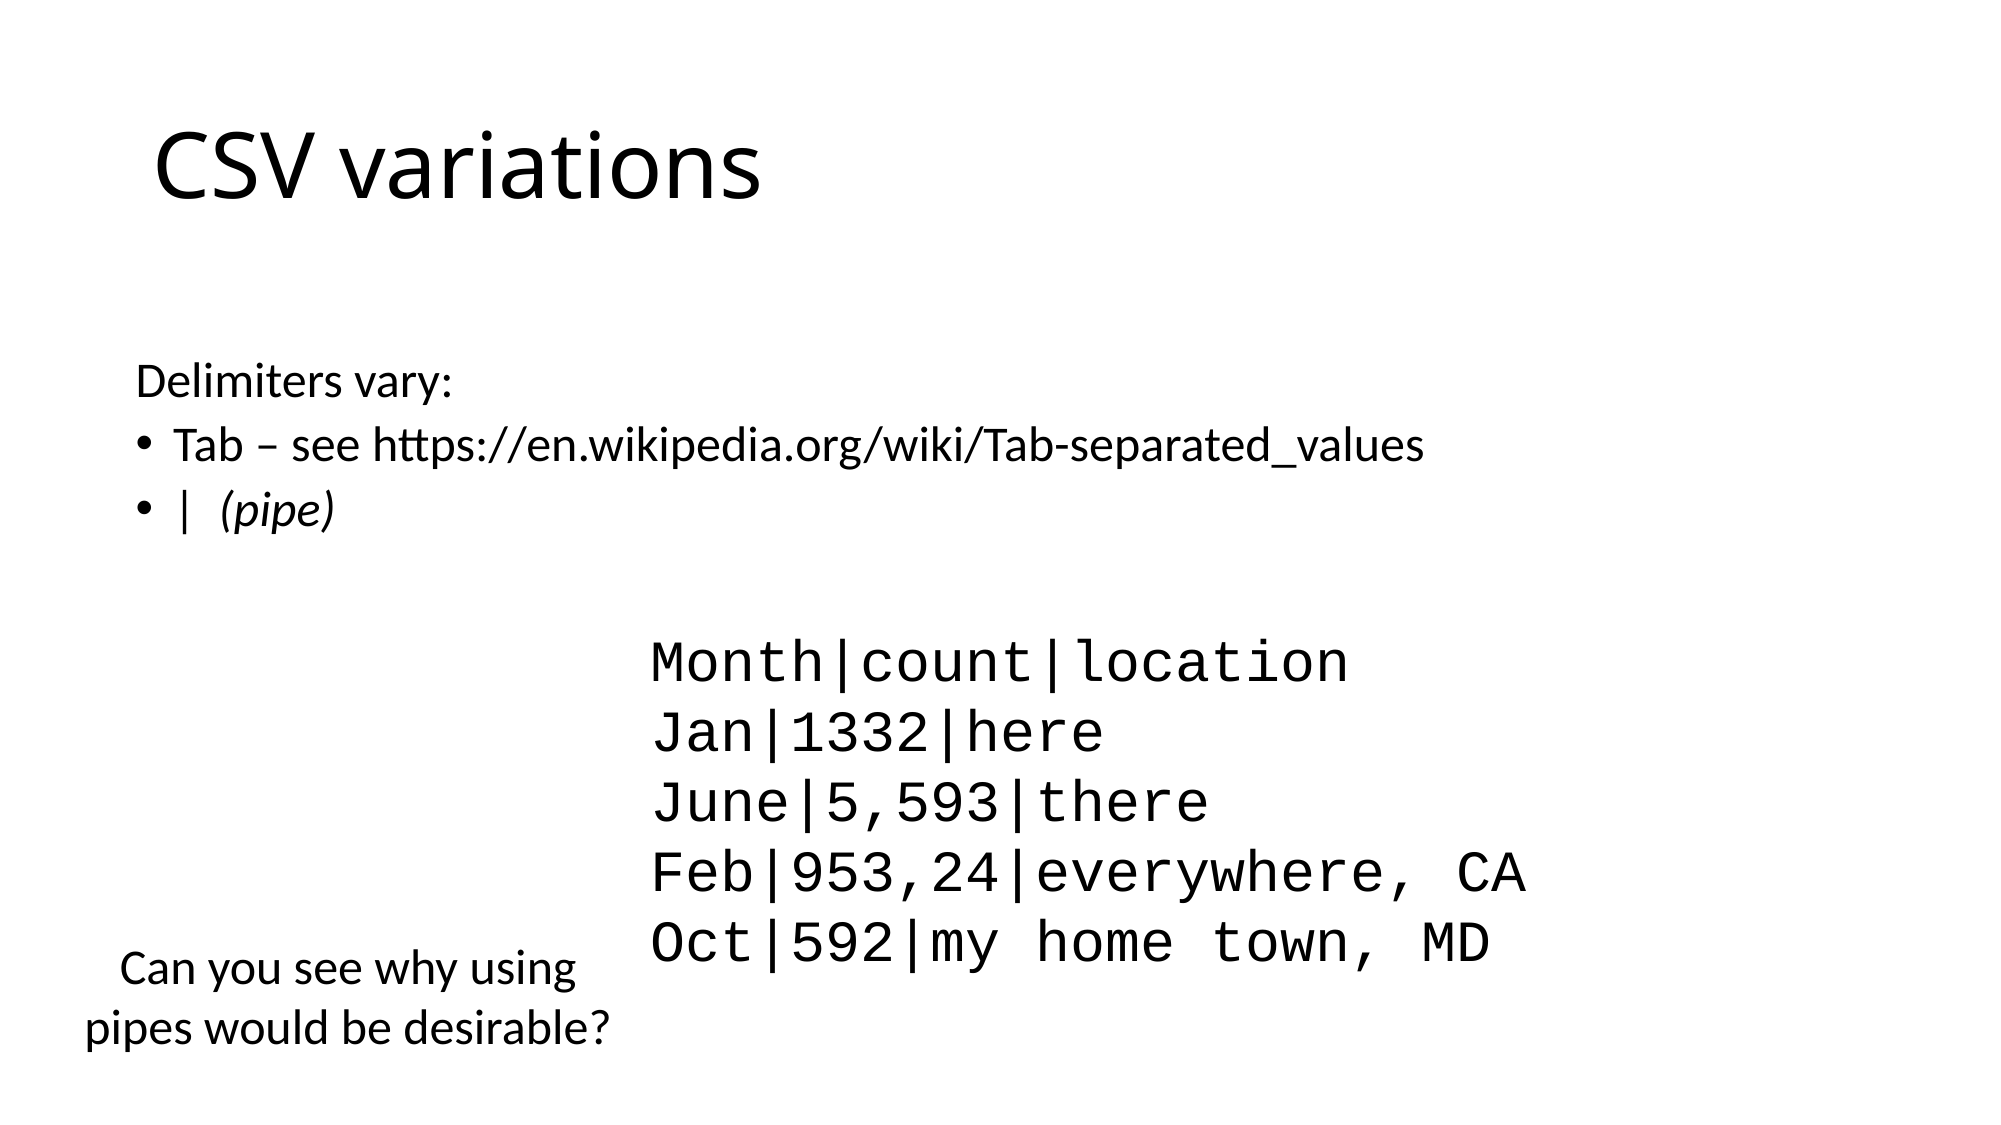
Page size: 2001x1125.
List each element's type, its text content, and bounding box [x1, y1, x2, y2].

text_box Can you see why using pipes would be desirable? [46, 927, 651, 1062]
text_box Month|count|location Jan|1332|here June|5,593|there Feb|953,24|everywhere, CA Oct|592|my home town, MD [635, 615, 1711, 981]
list Delimiters vary: Tab – see https://en.wikipedia.org/wiki/Tab-separated_values | (pipe) [45, 346, 1639, 863]
title CSV variations [137, 59, 1863, 278]
